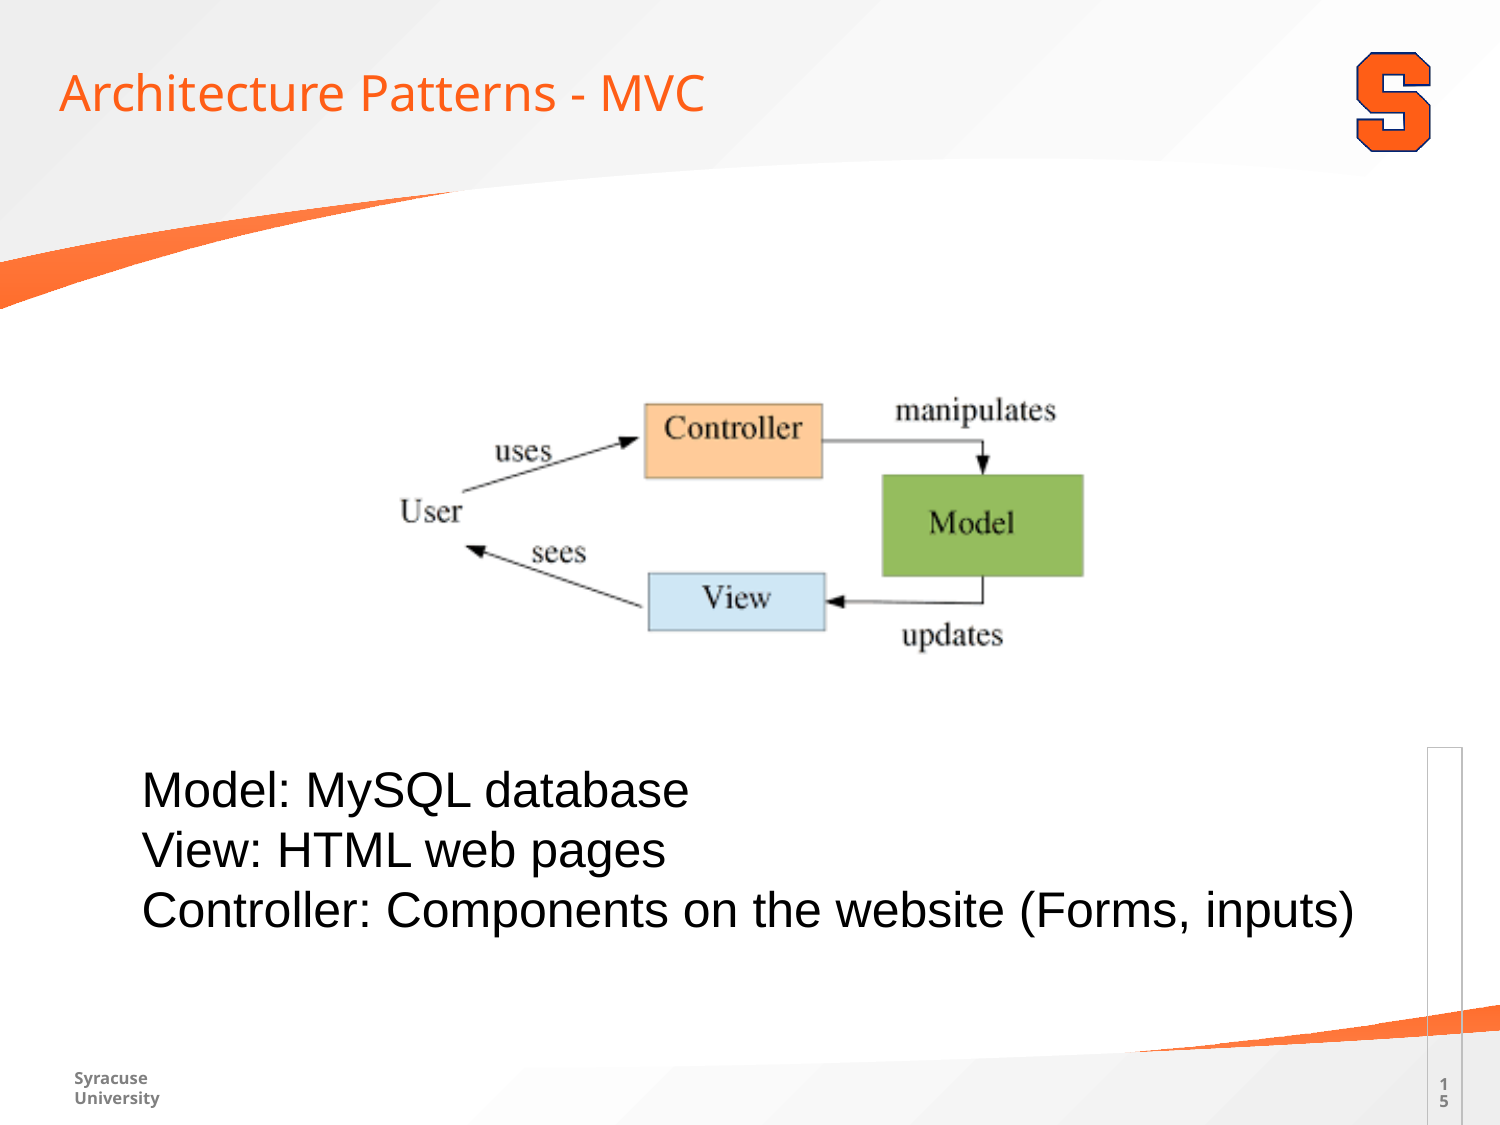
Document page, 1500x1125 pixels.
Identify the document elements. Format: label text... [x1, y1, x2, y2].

text_box Model: MySQL database View: HTML web pages Controller: Components on the website (Forms, inputs) [134, 750, 1366, 946]
title Architecture Patterns - MVC [59, 60, 1410, 149]
picture [1343, 52, 1444, 152]
slide_number ‹#› [1427, 747, 1463, 1125]
picture [371, 381, 1098, 684]
